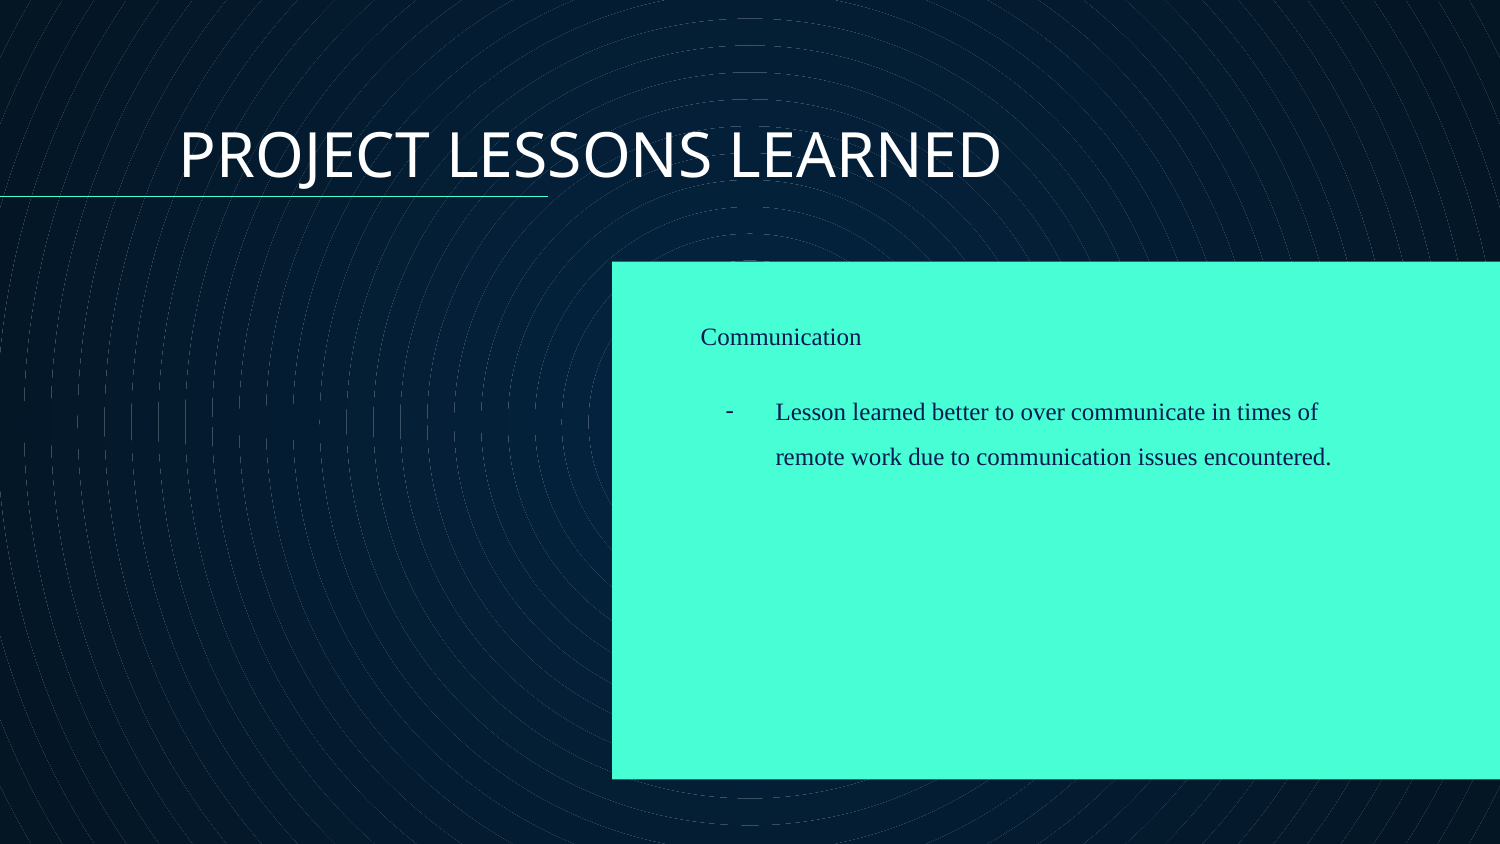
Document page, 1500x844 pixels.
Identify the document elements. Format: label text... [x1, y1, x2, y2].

text_box Communication Lesson learned better to over communicate in times of remote work due to communication issues encountered. [612, 261, 1500, 780]
title PROJECT LESSONS LEARNED [163, 105, 1449, 206]
